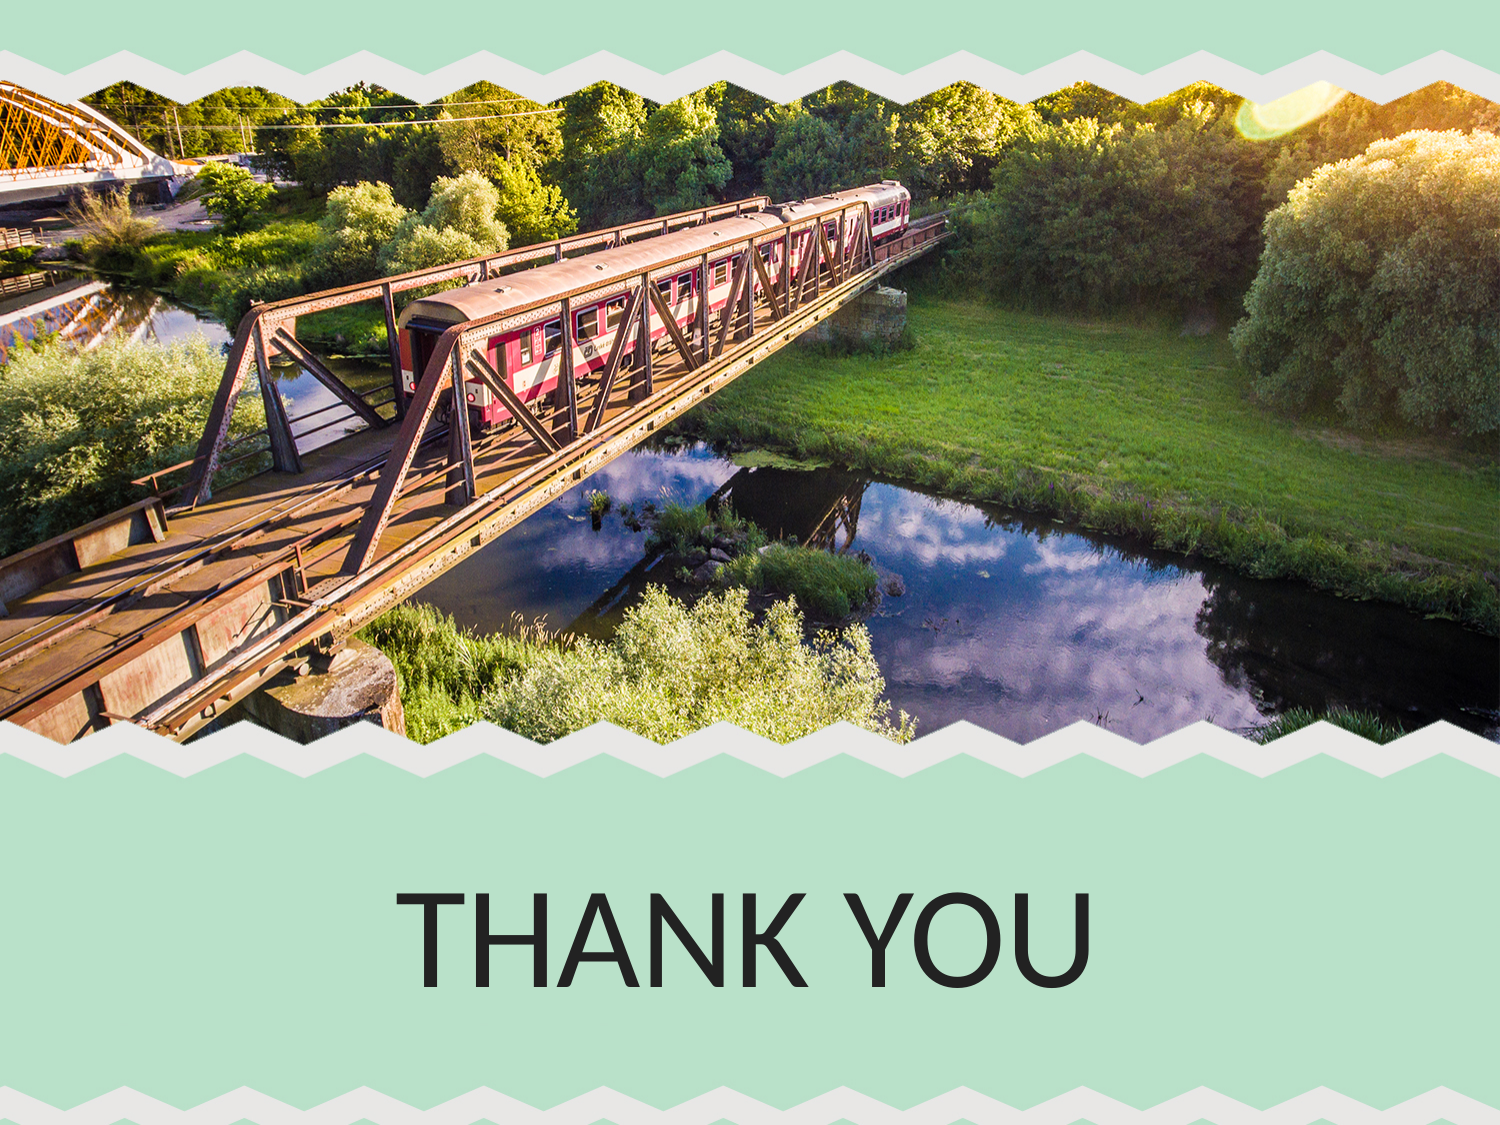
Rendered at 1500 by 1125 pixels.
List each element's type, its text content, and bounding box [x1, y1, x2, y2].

picture [0, 1036, 1500, 1125]
title THANK YOU [0, 833, 1500, 1036]
picture [0, 0, 1500, 833]
